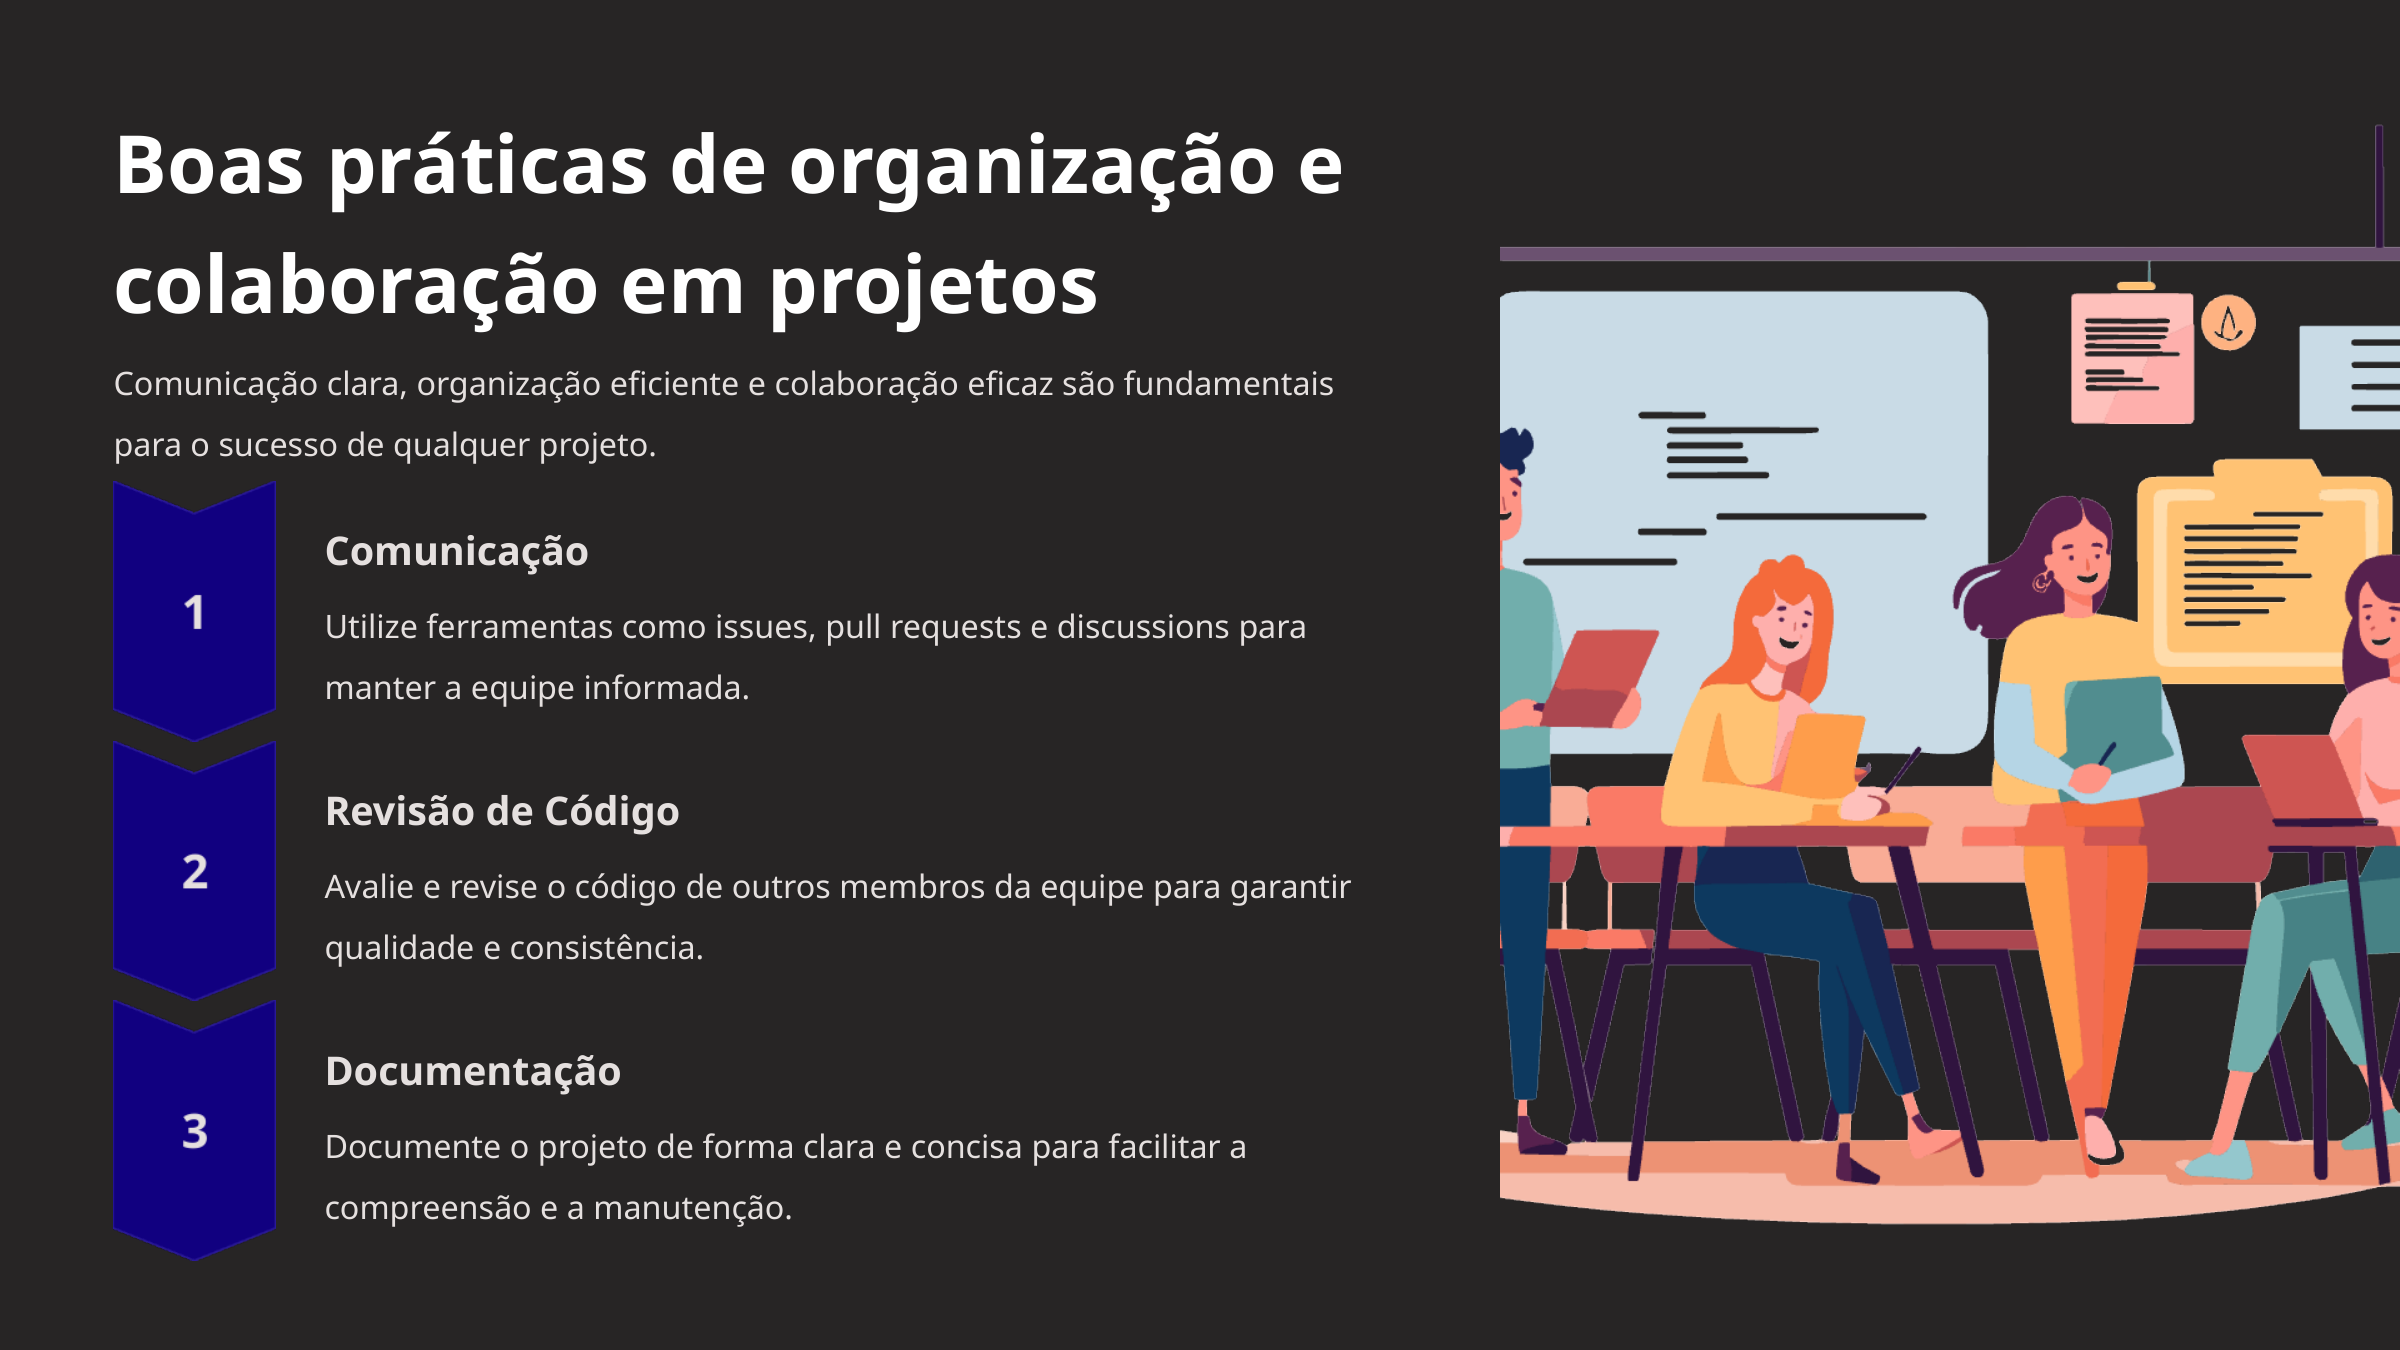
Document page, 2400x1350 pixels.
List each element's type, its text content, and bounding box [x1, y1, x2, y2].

text_box Comunicação clara, organização eficiente e colaboração eficaz são fundamentais para o sucesso de qualquer projeto. [113, 340, 1387, 445]
picture [113, 481, 277, 1261]
text_box Comunicação [324, 513, 731, 565]
picture [1499, 0, 2400, 1350]
text_box Avalie e revise o código de outros membros da equipe para garantir qualidade e consistência. [324, 843, 1387, 948]
text_box Documente o projeto de forma clara e concisa para facilitar a compreensão e a manutenção. [324, 1103, 1387, 1208]
text_box Revisão de Código [324, 773, 731, 825]
text_box Utilize ferramentas como issues, pull requests e discussions para manter a equipe informada. [324, 583, 1387, 688]
text_box Boas práticas de organização e colaboração em projetos [113, 89, 1387, 293]
text_box Documentação [324, 1033, 731, 1085]
